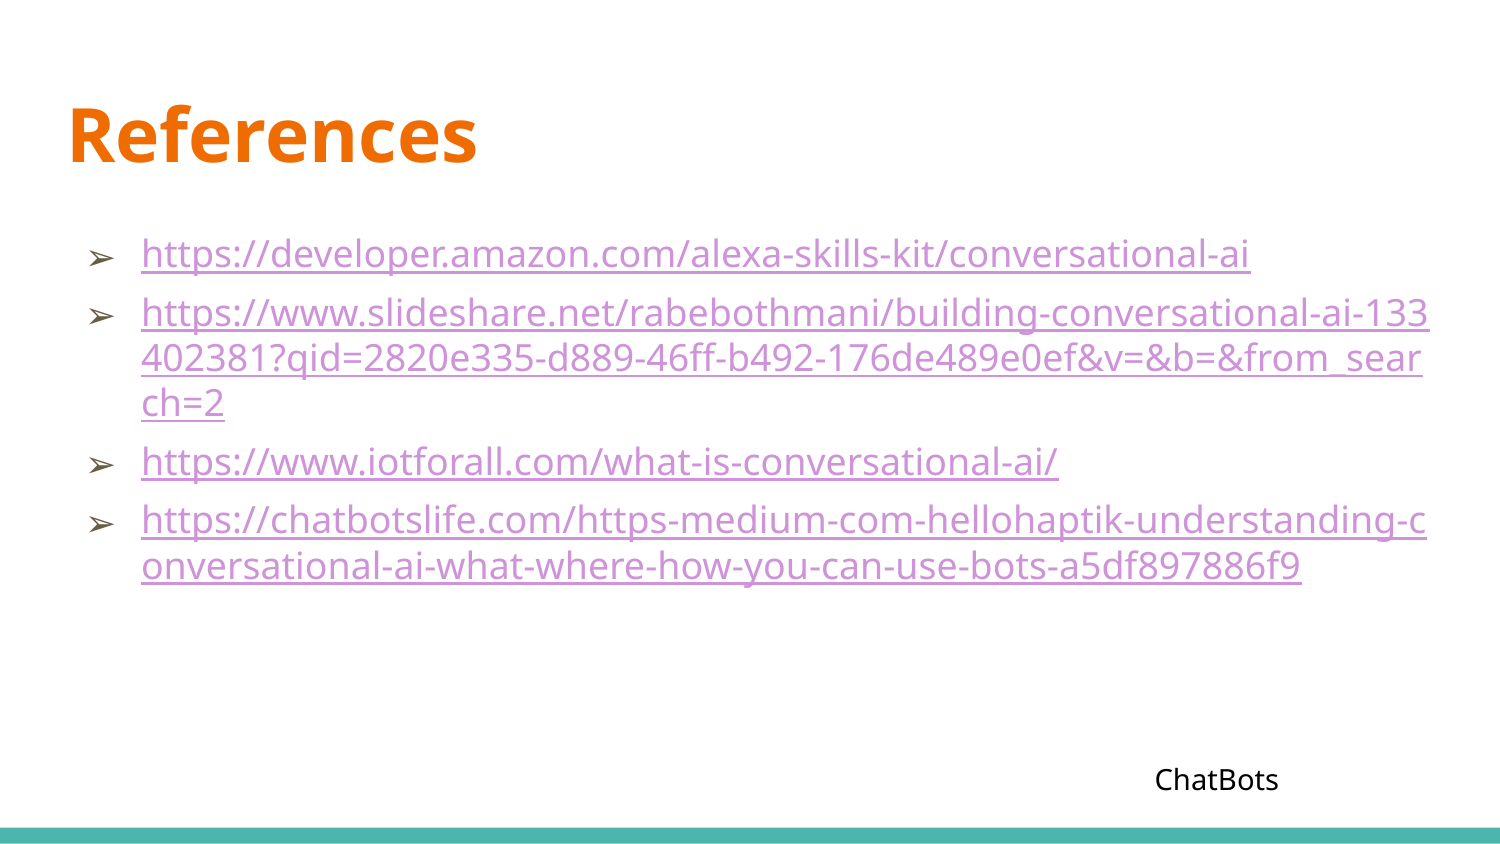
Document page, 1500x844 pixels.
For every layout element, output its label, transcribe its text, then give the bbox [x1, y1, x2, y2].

title References [51, 72, 1449, 189]
text_box ChatBots [1139, 746, 1500, 818]
list https://developer.amazon.com/alexa-skills-kit/conversational-ai https://www.slideshare.net/rabebothmani/building-conversational-ai-133402381?qid=2820e335-d889-46ff-b492-176de489e0ef&v=&b=&from_search=2 https://www.iotforall.com/what-is-conversational-ai/ https://chatbotslife.com/https-medium-com-hellohaptik-understanding-conversational-ai-what-where-how-you-can-use-bots-a5df897886f9 [51, 207, 1449, 750]
